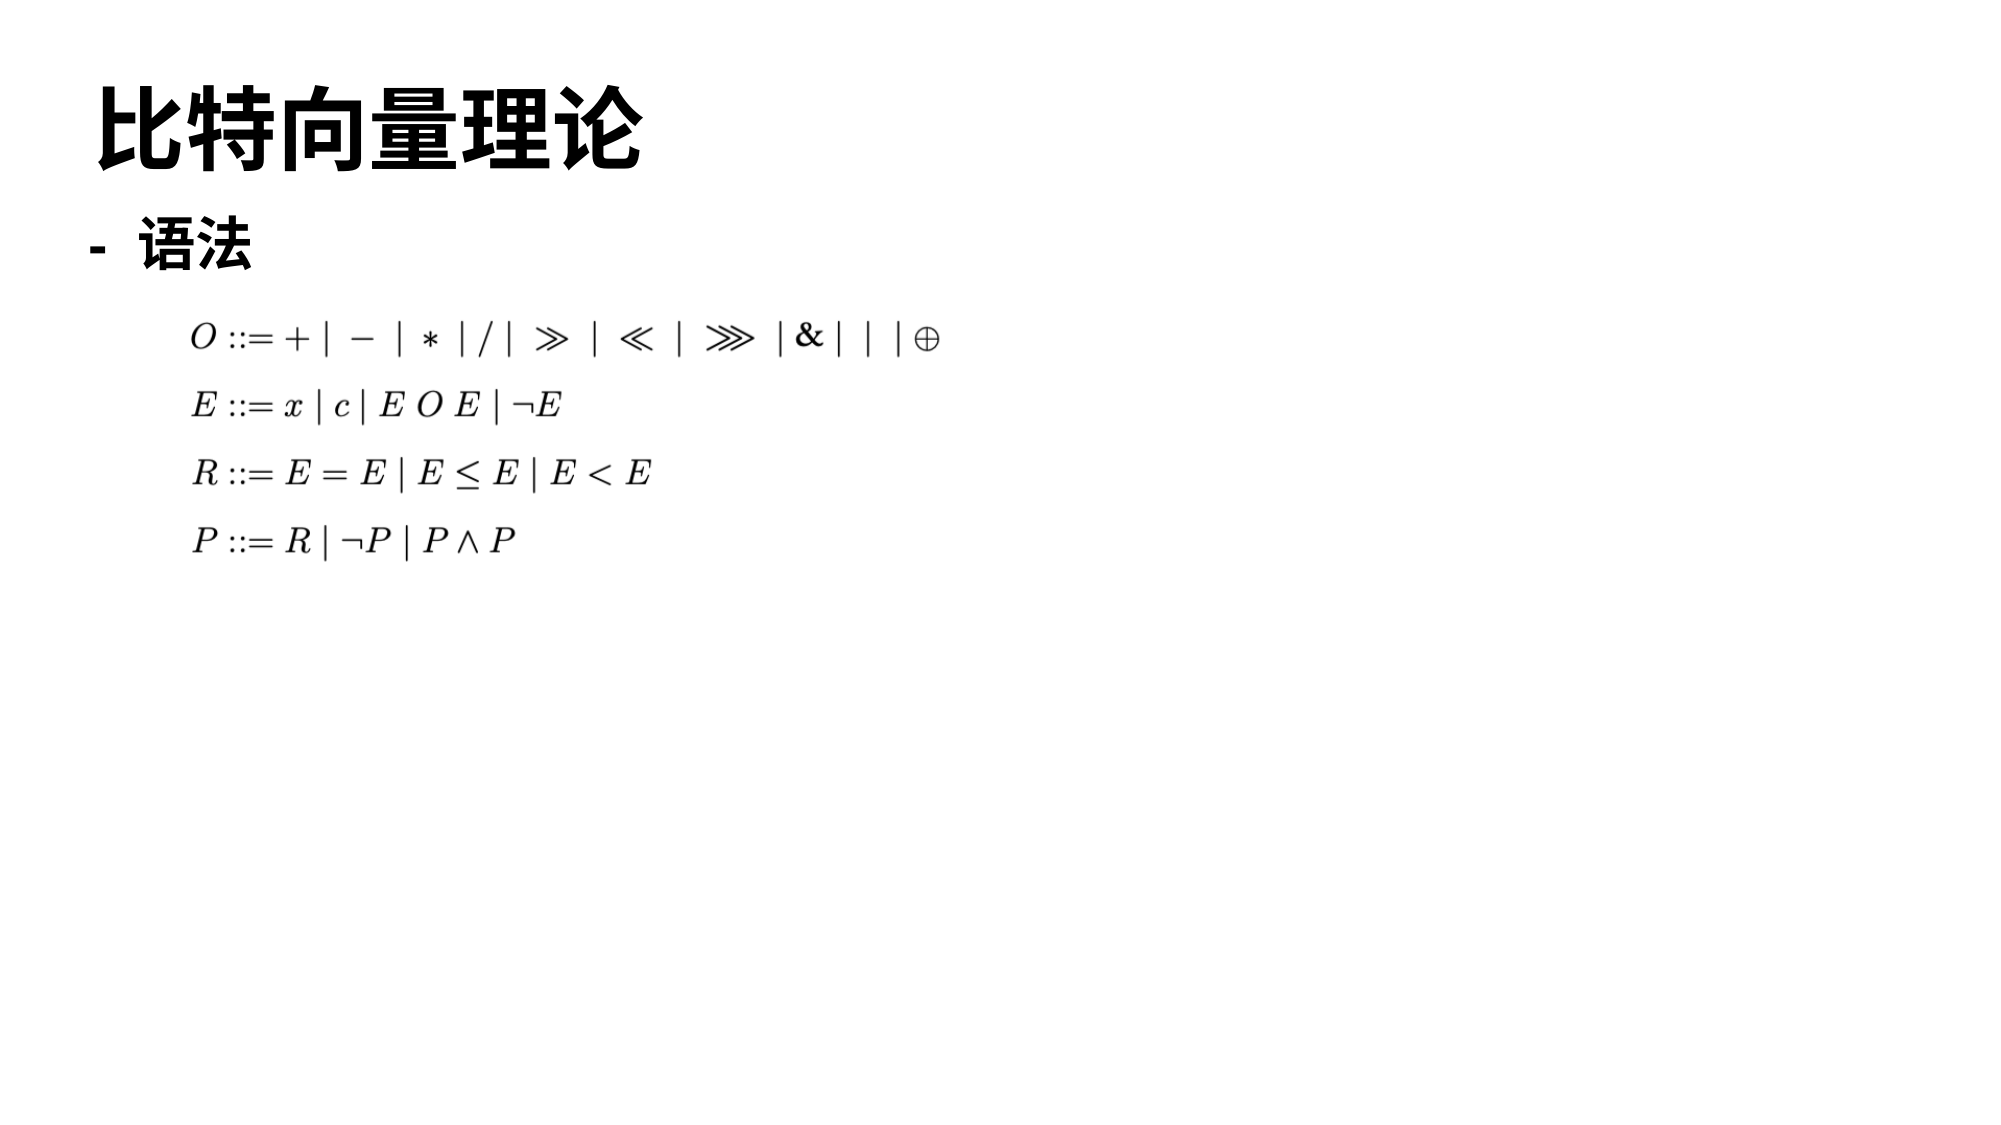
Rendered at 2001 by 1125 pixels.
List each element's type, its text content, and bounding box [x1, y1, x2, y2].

picture [143, 298, 980, 589]
text_box - 语法 [73, 199, 269, 285]
title 比特向量理论 [78, 25, 1804, 243]
